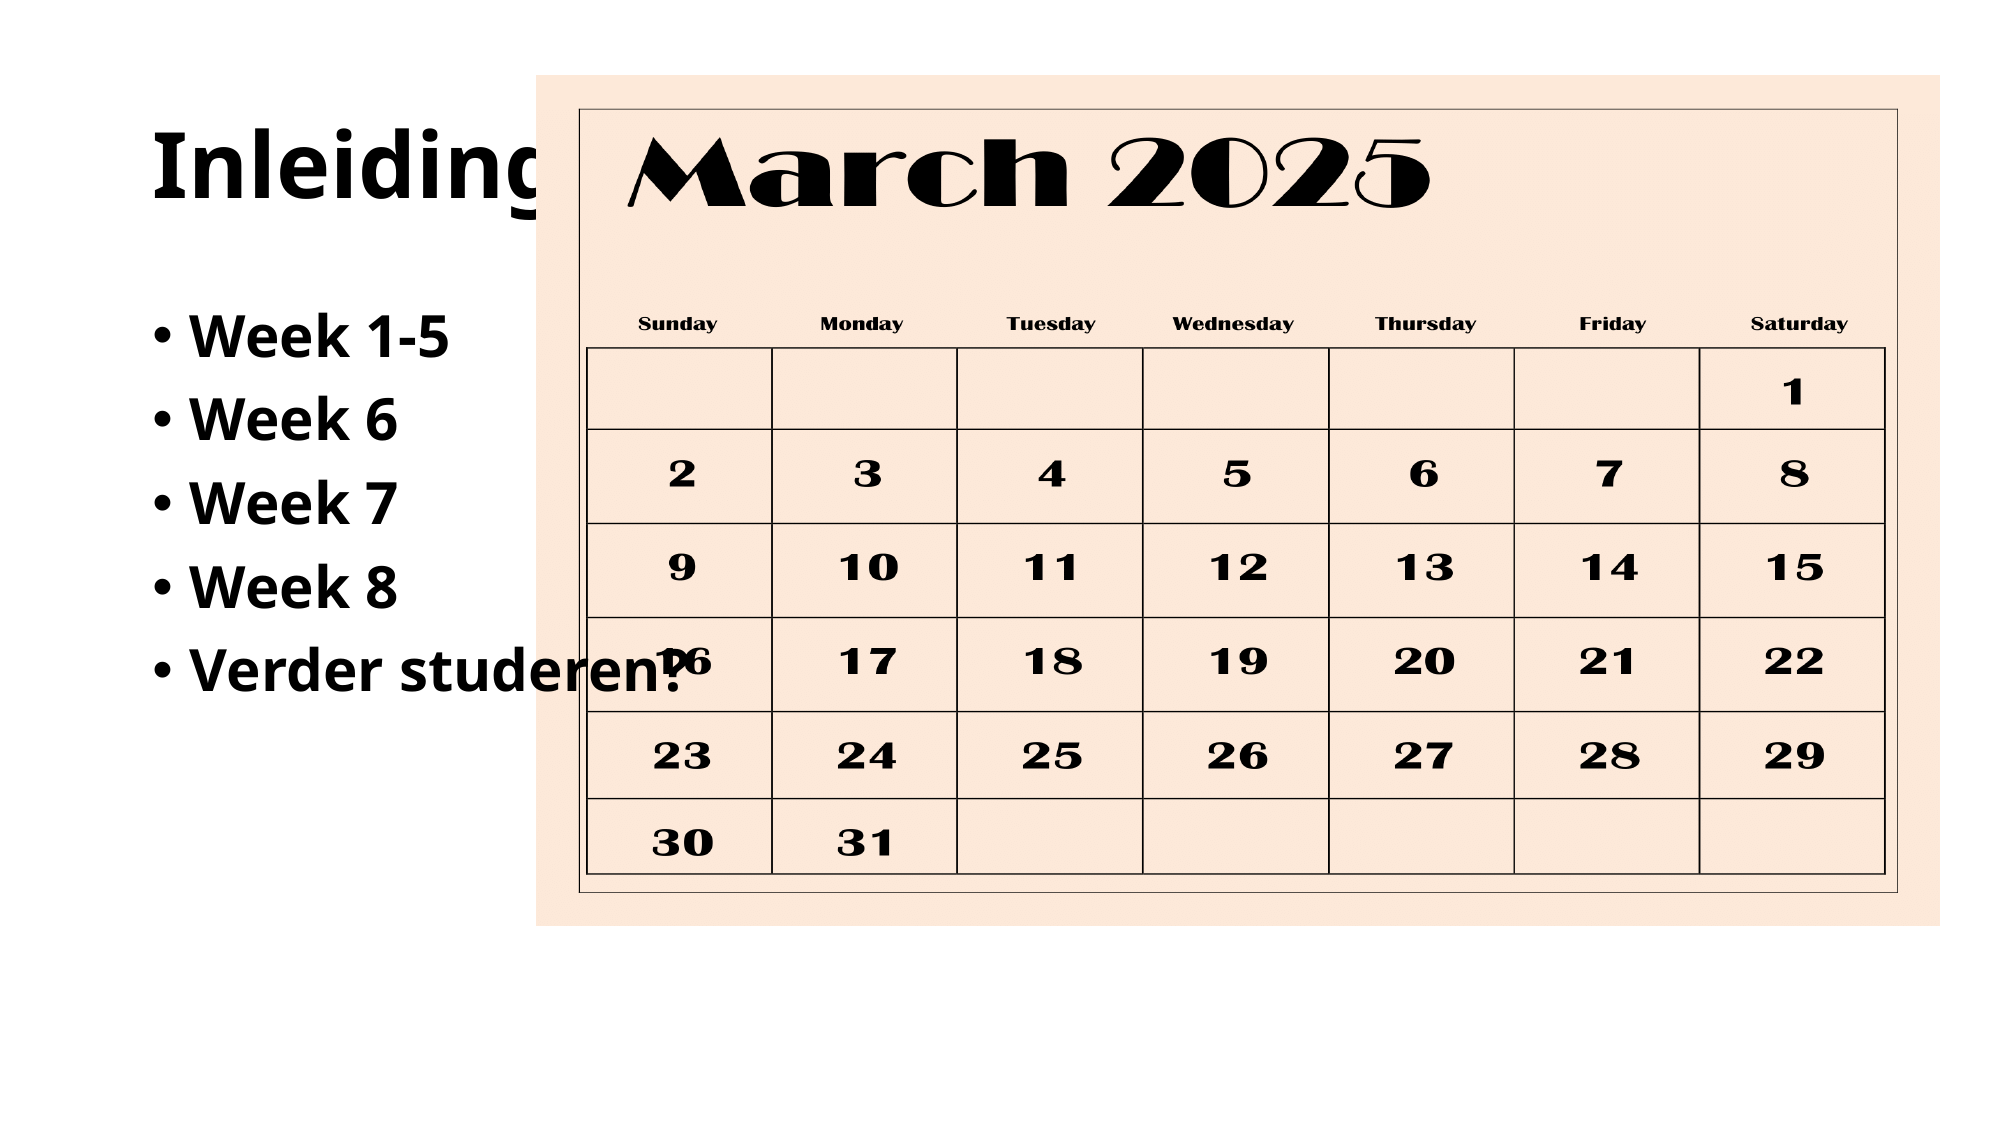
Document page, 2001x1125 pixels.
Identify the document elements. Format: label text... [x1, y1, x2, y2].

list Week 1-5 Week 6 Week 7 Week 8 Verder studeren? [137, 299, 1863, 1014]
picture [535, 75, 1940, 926]
title Inleiding [137, 59, 1863, 278]
